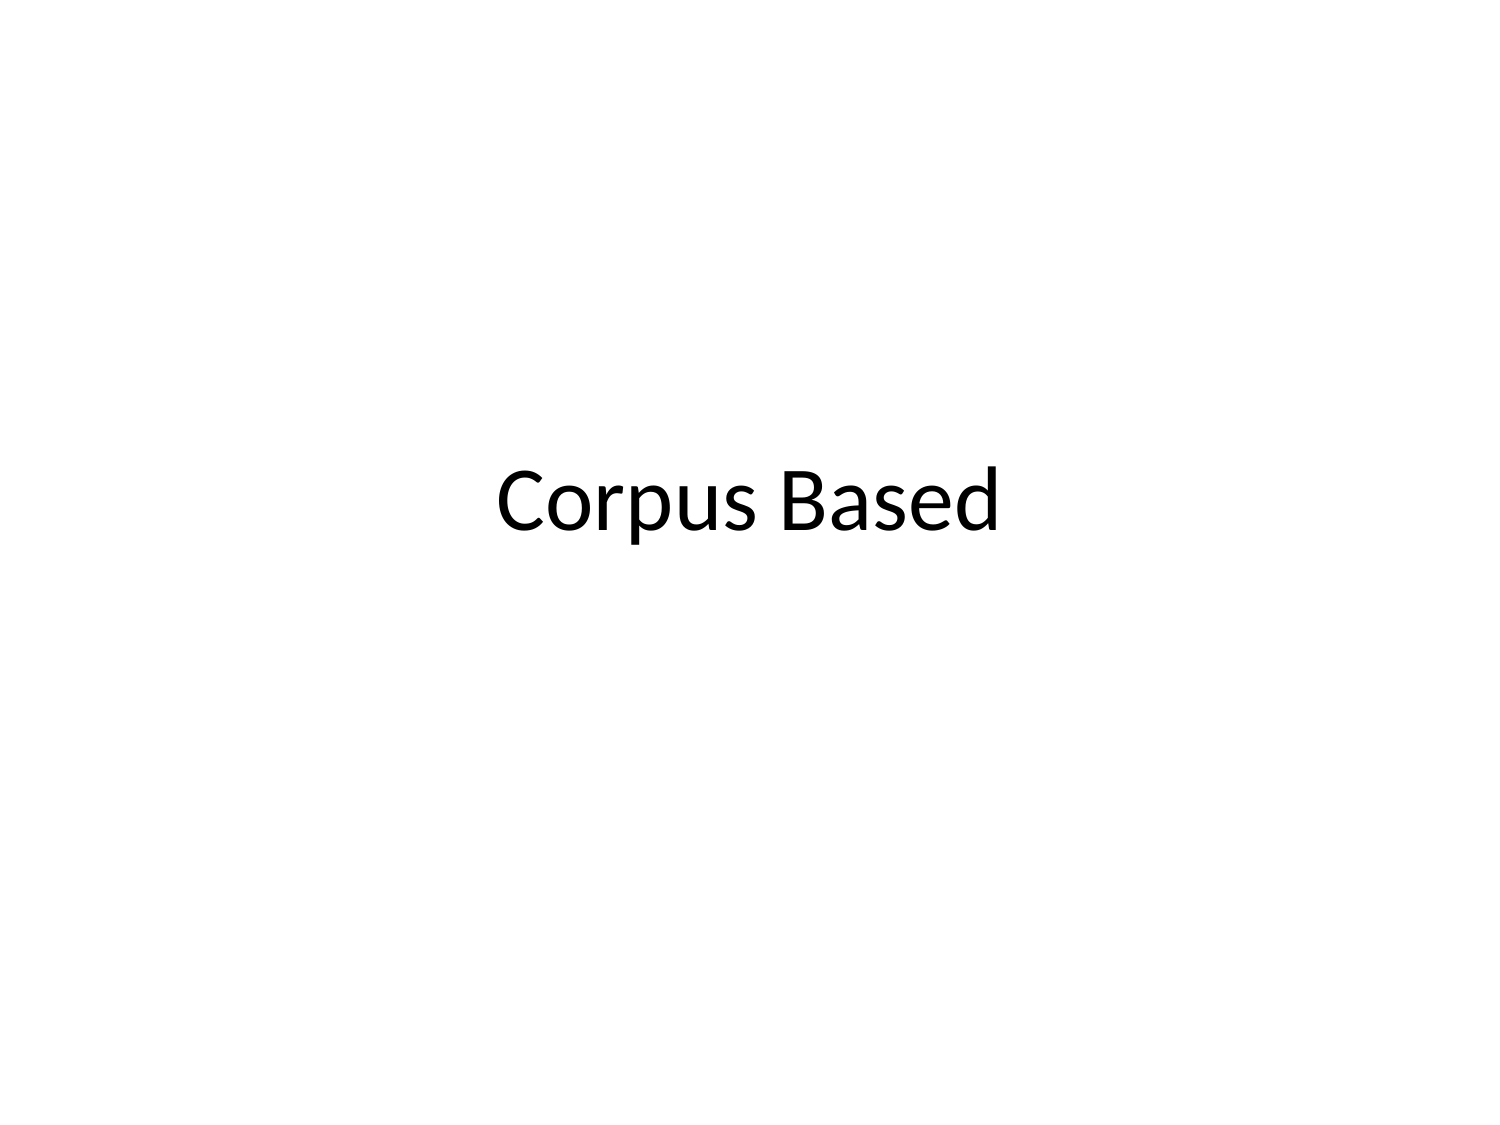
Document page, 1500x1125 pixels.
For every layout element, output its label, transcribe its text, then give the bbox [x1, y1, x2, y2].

title Corpus Based [75, 399, 1425, 588]
